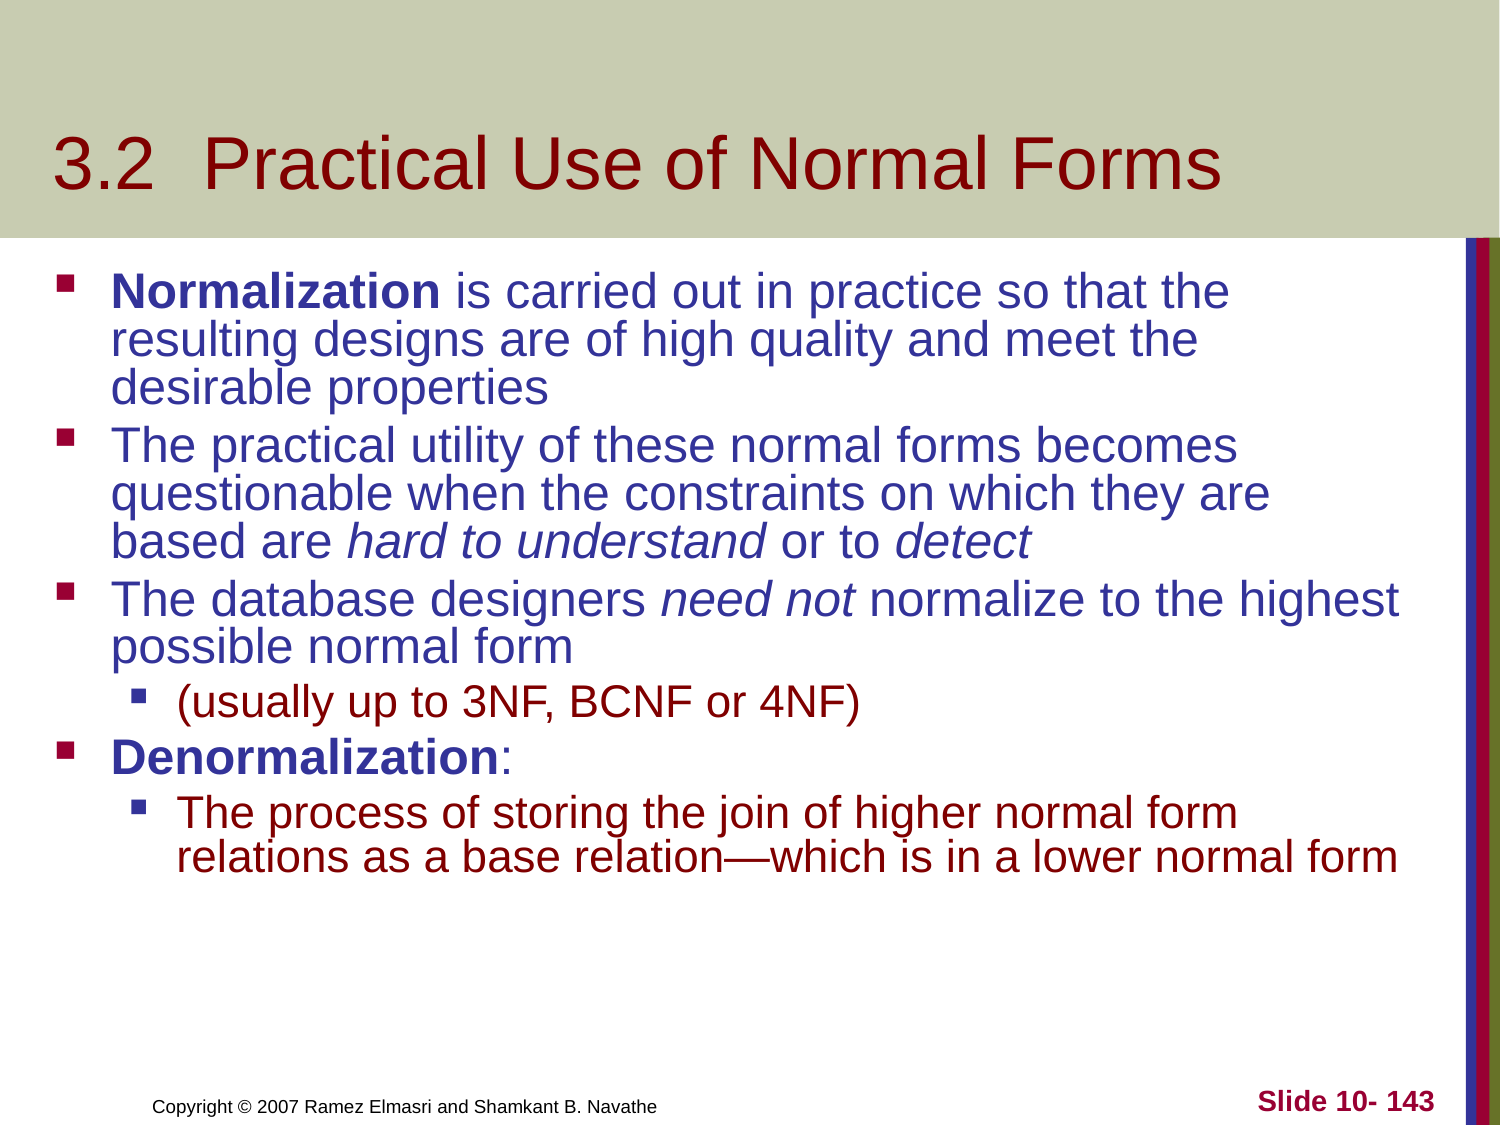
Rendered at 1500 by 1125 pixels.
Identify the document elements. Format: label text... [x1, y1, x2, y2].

title 3.2 Practical Use of Normal Forms [37, 49, 1317, 213]
list Normalization is carried out in practice so that the resulting designs are of high quality and meet the desirable properties The practical utility of these normal forms becomes questionable when the constraints on which they are based are hard to understand or to detect The database designers need not normalize to the highest possible normal form (usually up to 3NF, BCNF or 4NF) Denormalization: The process of storing the join of higher normal form relations as a base relation—which is in a lower normal form [39, 262, 1401, 1013]
slide_number Slide 10- 143 [1137, 1049, 1451, 1125]
